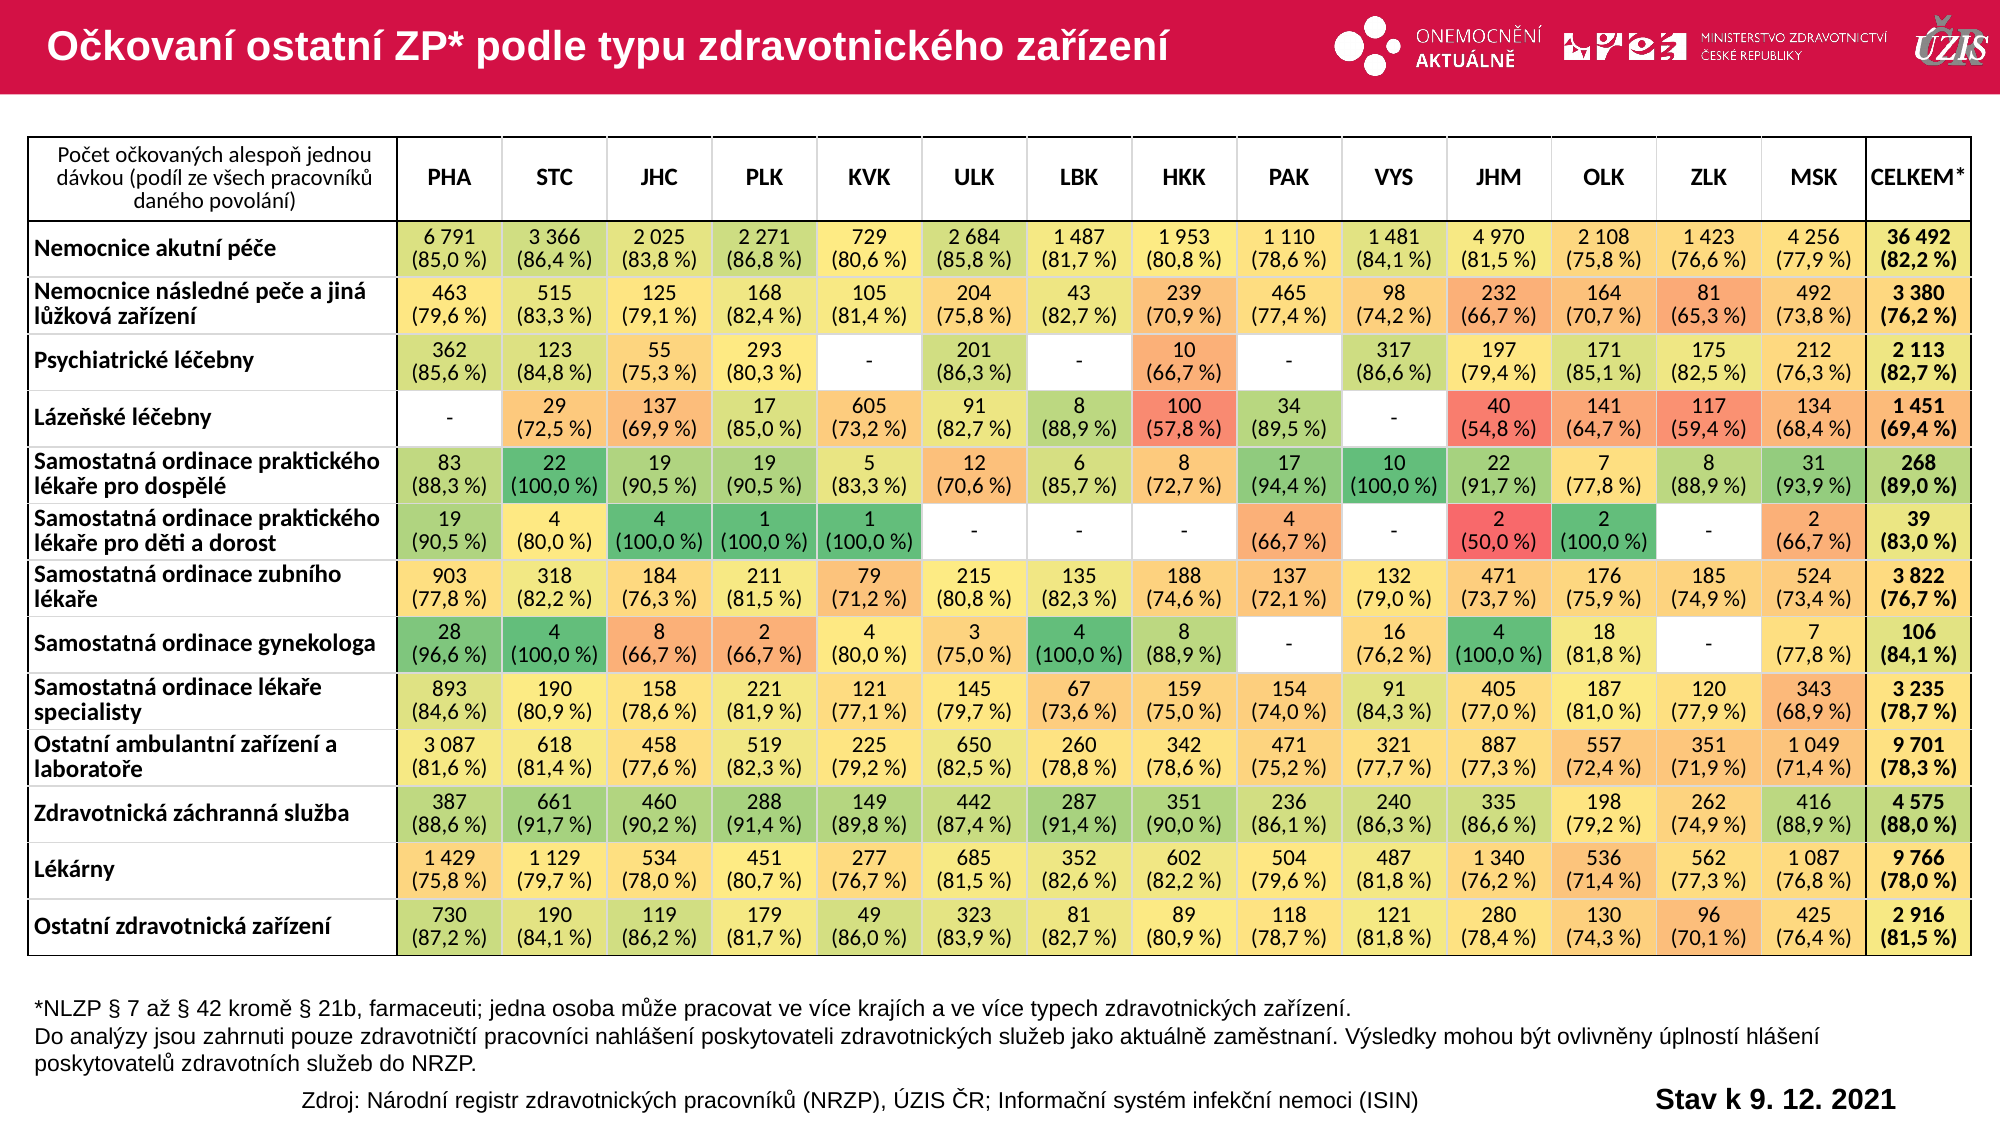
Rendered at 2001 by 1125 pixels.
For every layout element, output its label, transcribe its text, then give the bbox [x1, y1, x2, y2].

table_cell 2 025 (83,8 %) [608, 222, 711, 276]
table_header STC [503, 138, 606, 220]
table_cell 262 (74,9 %) [1657, 787, 1761, 842]
table_cell - [1028, 504, 1131, 559]
table_cell 197 (79,4 %) [1448, 335, 1551, 390]
table_cell 515 (83,3 %) [503, 278, 606, 333]
table_cell 212 (76,3 %) [1762, 335, 1865, 390]
table_cell 179 (81,7 %) [713, 900, 816, 955]
table_cell 5 (83,3 %) [818, 448, 921, 503]
table_header KVK [818, 138, 921, 220]
table_cell Zdravotnická záchranná služba [29, 787, 396, 842]
table_cell 335 (86,6 %) [1448, 787, 1551, 842]
table_cell 504 (79,6 %) [1238, 843, 1341, 898]
table_cell 463 (79,6 %) [398, 278, 501, 333]
table_cell 91 (82,7 %) [923, 391, 1026, 446]
table_cell 22 (100,0 %) [503, 448, 606, 503]
table_cell Lékárny [29, 843, 396, 898]
table_cell Ostatní ambulantní zařízení a laboratoře [29, 730, 396, 785]
table_cell 2 684 (85,8 %) [923, 222, 1026, 276]
table_cell 471 (73,7 %) [1448, 561, 1551, 616]
table_cell 280 (78,4 %) [1448, 900, 1551, 955]
picture [1915, 15, 1989, 66]
table_cell 159 (75,0 %) [1133, 674, 1236, 729]
text_box *NLZP § 7 až § 42 kromě § 21b, farmaceuti; jedna osoba může pracovat ve více krajích a ve více typech zdravotnických zařízení. Do analýzy jsou zahrnuti pouze zdravotničtí pracovníci nahlášení poskytovateli zdravotnických služeb jako aktuálně zaměstnaní. Výsledky mohou být ovlivněny úplností hlášení poskytovatelů zdravotních služeb do NRZP. [19, 986, 1981, 1084]
table_cell 6 (85,7 %) [1028, 448, 1131, 503]
table_cell 7 (77,8 %) [1762, 617, 1865, 672]
table_cell 16 (76,2 %) [1343, 617, 1446, 672]
table_cell 132 (79,0 %) [1343, 561, 1446, 616]
table_cell 1 (100,0 %) [713, 504, 816, 559]
table_cell 98 (74,2 %) [1343, 278, 1446, 333]
table_cell 451 (80,7 %) [713, 843, 816, 898]
table_cell 184 (76,3 %) [608, 561, 711, 616]
table_cell 8 (88,9 %) [1657, 448, 1761, 503]
table_cell 18 (81,8 %) [1552, 617, 1656, 672]
table_header LBK [1028, 138, 1131, 220]
table_cell 83 (88,3 %) [398, 448, 501, 503]
table_cell 317 (86,6 %) [1343, 335, 1446, 390]
table_cell 8 (72,7 %) [1133, 448, 1236, 503]
table_cell 487 (81,8 %) [1343, 843, 1446, 898]
table_cell Samostatná ordinace praktického lékaře pro dospělé [29, 448, 396, 503]
table_cell 685 (81,5 %) [923, 843, 1026, 898]
table_cell 40 (54,8 %) [1448, 391, 1551, 446]
table_cell 141 (64,7 %) [1552, 391, 1656, 446]
table_cell 268 (89,0 %) [1867, 448, 1970, 503]
table_cell 4 (100,0 %) [503, 617, 606, 672]
table_cell 536 (71,4 %) [1552, 843, 1656, 898]
table_cell Psychiatrické léčebny [29, 335, 396, 390]
table_header VYS [1343, 138, 1446, 220]
table_cell 458 (77,6 %) [608, 730, 711, 785]
table_cell 117 (59,4 %) [1657, 391, 1761, 446]
table_cell 211 (81,5 %) [713, 561, 816, 616]
table_cell 471 (75,2 %) [1238, 730, 1341, 785]
table_cell 22 (91,7 %) [1448, 448, 1551, 503]
table_header JHC [608, 138, 711, 220]
table_cell 34 (89,5 %) [1238, 391, 1341, 446]
table_cell 605 (73,2 %) [818, 391, 921, 446]
table_cell 164 (70,7 %) [1552, 278, 1656, 333]
table_cell 79 (71,2 %) [818, 561, 921, 616]
table_cell 81 (82,7 %) [1028, 900, 1131, 955]
table_cell 323 (83,9 %) [923, 900, 1026, 955]
table_cell 10 (66,7 %) [1133, 335, 1236, 390]
picture [1391, 16, 1542, 76]
table_cell 492 (73,8 %) [1762, 278, 1865, 333]
table_cell 293 (80,3 %) [713, 335, 816, 390]
table_cell - [1238, 617, 1341, 672]
table_header CELKEM* [1867, 138, 1970, 220]
table_cell 362 (85,6 %) [398, 335, 501, 390]
table_cell 135 (82,3 %) [1028, 561, 1131, 616]
table_cell 119 (86,2 %) [608, 900, 711, 955]
table_cell 3 380 (76,2 %) [1867, 278, 1970, 333]
table_cell 351 (90,0 %) [1133, 787, 1236, 842]
table_cell 2 (66,7 %) [1762, 504, 1865, 559]
table_cell - [398, 391, 501, 446]
title Očkovaní ostatní ZP* podle typu zdravotnického zařízení [31, 0, 1391, 95]
table_cell 17 (94,4 %) [1238, 448, 1341, 503]
table_cell 288 (91,4 %) [713, 787, 816, 842]
table_cell 4 (80,0 %) [818, 617, 921, 672]
table_cell 100 (57,8 %) [1133, 391, 1236, 446]
table_cell 185 (74,9 %) [1657, 561, 1761, 616]
table_cell 221 (81,9 %) [713, 674, 816, 729]
table_cell 168 (82,4 %) [713, 278, 816, 333]
table_cell - [1028, 335, 1131, 390]
table_cell 465 (77,4 %) [1238, 278, 1341, 333]
table_cell - [1238, 335, 1341, 390]
table_cell 188 (74,6 %) [1133, 561, 1236, 616]
table_header PAK [1238, 138, 1341, 220]
table_cell - [923, 504, 1026, 559]
text_box Zdroj: Národní registr zdravotnických pracovníků (NRZP), ÚZIS ČR; Informační systém infekční nemoci (ISIN) [28, 1078, 1640, 1121]
table_cell 387 (88,6 %) [398, 787, 501, 842]
table_cell 416 (88,9 %) [1762, 787, 1865, 842]
table_cell 2 271 (86,8 %) [713, 222, 816, 276]
table_cell 343 (68,9 %) [1762, 674, 1865, 729]
table_cell 2 916 (81,5 %) [1867, 900, 1970, 955]
table_cell 67 (73,6 %) [1028, 674, 1131, 729]
table_cell 3 822 (76,7 %) [1867, 561, 1970, 616]
table_cell - [1343, 504, 1446, 559]
table_cell 190 (80,9 %) [503, 674, 606, 729]
table_header Počet očkovaných alespoň jednou dávkou (podíl ze všech pracovníků daného povolání) [29, 138, 396, 220]
table_cell 1 110 (78,6 %) [1238, 222, 1341, 276]
table_cell 29 (72,5 %) [503, 391, 606, 446]
table_cell 145 (79,7 %) [923, 674, 1026, 729]
table_cell 31 (93,9 %) [1762, 448, 1865, 503]
table_cell 190 (84,1 %) [503, 900, 606, 955]
table_cell 730 (87,2 %) [398, 900, 501, 955]
table_cell 4 (100,0 %) [1448, 617, 1551, 672]
table_cell 1 953 (80,8 %) [1133, 222, 1236, 276]
table_cell 137 (69,9 %) [608, 391, 711, 446]
table_cell 187 (81,0 %) [1552, 674, 1656, 729]
table_header PLK [713, 138, 816, 220]
table_cell 240 (86,3 %) [1343, 787, 1446, 842]
table_cell 4 256 (77,9 %) [1762, 222, 1865, 276]
table_cell - [1133, 504, 1236, 559]
table_cell 887 (77,3 %) [1448, 730, 1551, 785]
table_cell 130 (74,3 %) [1552, 900, 1656, 955]
table_cell Samostatná ordinace zubního lékaře [29, 561, 396, 616]
table_cell 1 (100,0 %) [818, 504, 921, 559]
table_cell 1 129 (79,7 %) [503, 843, 606, 898]
table_cell 4 (100,0 %) [1028, 617, 1131, 672]
table_cell Samostatná ordinace lékaře specialisty [29, 674, 396, 729]
table_cell 12 (70,6 %) [923, 448, 1026, 503]
text_box Stav k 9. 12. 2021 [1640, 1072, 1972, 1123]
table_cell 171 (85,1 %) [1552, 335, 1656, 390]
table_cell - [818, 335, 921, 390]
table_cell 121 (81,8 %) [1343, 900, 1446, 955]
table_cell 893 (84,6 %) [398, 674, 501, 729]
table_cell Samostatná ordinace praktického lékaře pro děti a dorost [29, 504, 396, 559]
table_cell 1 423 (76,6 %) [1657, 222, 1761, 276]
table_cell 318 (82,2 %) [503, 561, 606, 616]
table_cell 2 108 (75,8 %) [1552, 222, 1656, 276]
table_cell 204 (75,8 %) [923, 278, 1026, 333]
table_cell 4 (80,0 %) [503, 504, 606, 559]
table_cell 158 (78,6 %) [608, 674, 711, 729]
table_cell 149 (89,8 %) [818, 787, 921, 842]
table_cell 36 492 (82,2 %) [1867, 222, 1970, 276]
table_cell 661 (91,7 %) [503, 787, 606, 842]
table_cell 729 (80,6 %) [818, 222, 921, 276]
table_cell Lázeňské léčebny [29, 391, 396, 446]
table_cell 175 (82,5 %) [1657, 335, 1761, 390]
table_cell 19 (90,5 %) [713, 448, 816, 503]
table_cell 557 (72,4 %) [1552, 730, 1656, 785]
table_cell 3 087 (81,6 %) [398, 730, 501, 785]
table_cell 342 (78,6 %) [1133, 730, 1236, 785]
table_cell 154 (74,0 %) [1238, 674, 1341, 729]
table_cell 4 970 (81,5 %) [1448, 222, 1551, 276]
picture [1563, 31, 1888, 60]
table_cell Nemocnice akutní péče [29, 222, 396, 276]
table_cell 201 (86,3 %) [923, 335, 1026, 390]
table_cell - [1657, 617, 1761, 672]
table_cell 239 (70,9 %) [1133, 278, 1236, 333]
table_cell 1 340 (76,2 %) [1448, 843, 1551, 898]
table_cell 120 (77,9 %) [1657, 674, 1761, 729]
table_cell 562 (77,3 %) [1657, 843, 1761, 898]
table_cell 1 451 (69,4 %) [1867, 391, 1970, 446]
table_cell 176 (75,9 %) [1552, 561, 1656, 616]
table_cell 232 (66,7 %) [1448, 278, 1551, 333]
table_cell 524 (73,4 %) [1762, 561, 1865, 616]
table_header MSK [1762, 138, 1865, 220]
table_cell - [1657, 504, 1761, 559]
table_cell 650 (82,5 %) [923, 730, 1026, 785]
table_cell 9 766 (78,0 %) [1867, 843, 1970, 898]
table_cell 198 (79,2 %) [1552, 787, 1656, 842]
table_cell 19 (90,5 %) [398, 504, 501, 559]
table_cell 9 701 (78,3 %) [1867, 730, 1970, 785]
table_cell 405 (77,0 %) [1448, 674, 1551, 729]
table_cell 123 (84,8 %) [503, 335, 606, 390]
table_cell 903 (77,8 %) [398, 561, 501, 616]
table_cell 1 487 (81,7 %) [1028, 222, 1131, 276]
table_cell 460 (90,2 %) [608, 787, 711, 842]
table_cell 1 087 (76,8 %) [1762, 843, 1865, 898]
table_cell 519 (82,3 %) [713, 730, 816, 785]
table_cell 4 575 (88,0 %) [1867, 787, 1970, 842]
table_header HKK [1133, 138, 1236, 220]
table_cell 4 (100,0 %) [608, 504, 711, 559]
table_cell 351 (71,9 %) [1657, 730, 1761, 785]
table_cell 3 366 (86,4 %) [503, 222, 606, 276]
table_cell 55 (75,3 %) [608, 335, 711, 390]
table_cell 19 (90,5 %) [608, 448, 711, 503]
table_cell Samostatná ordinace gynekologa [29, 617, 396, 672]
table_cell 8 (66,7 %) [608, 617, 711, 672]
table_cell 121 (77,1 %) [818, 674, 921, 729]
table_cell 125 (79,1 %) [608, 278, 711, 333]
table_cell 3 (75,0 %) [923, 617, 1026, 672]
table_cell 134 (68,4 %) [1762, 391, 1865, 446]
table_cell 321 (77,7 %) [1343, 730, 1446, 785]
table_cell 8 (88,9 %) [1133, 617, 1236, 672]
table_cell 4 (66,7 %) [1238, 504, 1341, 559]
table_header PHA [398, 138, 501, 220]
table_cell 352 (82,6 %) [1028, 843, 1131, 898]
table_cell 1 049 (71,4 %) [1762, 730, 1865, 785]
table_cell 236 (86,1 %) [1238, 787, 1341, 842]
table_cell 2 (50,0 %) [1448, 504, 1551, 559]
table_cell 105 (81,4 %) [818, 278, 921, 333]
table_cell 43 (82,7 %) [1028, 278, 1131, 333]
table_cell 49 (86,0 %) [818, 900, 921, 955]
table_cell Ostatní zdravotnická zařízení [29, 900, 396, 955]
table_cell 17 (85,0 %) [713, 391, 816, 446]
table_cell 10 (100,0 %) [1343, 448, 1446, 503]
table_cell 260 (78,8 %) [1028, 730, 1131, 785]
table_cell 96 (70,1 %) [1657, 900, 1761, 955]
table_cell 1 429 (75,8 %) [398, 843, 501, 898]
table_cell 91 (84,3 %) [1343, 674, 1446, 729]
table_cell 118 (78,7 %) [1238, 900, 1341, 955]
table_cell 602 (82,2 %) [1133, 843, 1236, 898]
table_cell 137 (72,1 %) [1238, 561, 1341, 616]
table_header ZLK [1657, 138, 1761, 220]
table_cell - [1343, 391, 1446, 446]
table_cell 215 (80,8 %) [923, 561, 1026, 616]
table_header JHM [1448, 138, 1551, 220]
table_cell 425 (76,4 %) [1762, 900, 1865, 955]
table_cell 2 (100,0 %) [1552, 504, 1656, 559]
table_cell 534 (78,0 %) [608, 843, 711, 898]
table_cell 442 (87,4 %) [923, 787, 1026, 842]
table_cell 2 113 (82,7 %) [1867, 335, 1970, 390]
table_cell 28 (96,6 %) [398, 617, 501, 672]
table_cell 7 (77,8 %) [1552, 448, 1656, 503]
table_cell 225 (79,2 %) [818, 730, 921, 785]
table_cell 1 481 (84,1 %) [1343, 222, 1446, 276]
table_cell 81 (65,3 %) [1657, 278, 1761, 333]
table_cell 8 (88,9 %) [1028, 391, 1131, 446]
table_cell 3 235 (78,7 %) [1867, 674, 1970, 729]
table_cell 6 791 (85,0 %) [398, 222, 501, 276]
table_cell 287 (91,4 %) [1028, 787, 1131, 842]
table_header OLK [1552, 138, 1656, 220]
table_cell 618 (81,4 %) [503, 730, 606, 785]
table_cell 89 (80,9 %) [1133, 900, 1236, 955]
table_cell 39 (83,0 %) [1867, 504, 1970, 559]
table_cell 2 (66,7 %) [713, 617, 816, 672]
table_cell 106 (84,1 %) [1867, 617, 1970, 672]
table_cell 277 (76,7 %) [818, 843, 921, 898]
table_header ULK [923, 138, 1026, 220]
table_cell Nemocnice následné peče a jiná lůžková zařízení [29, 278, 396, 333]
